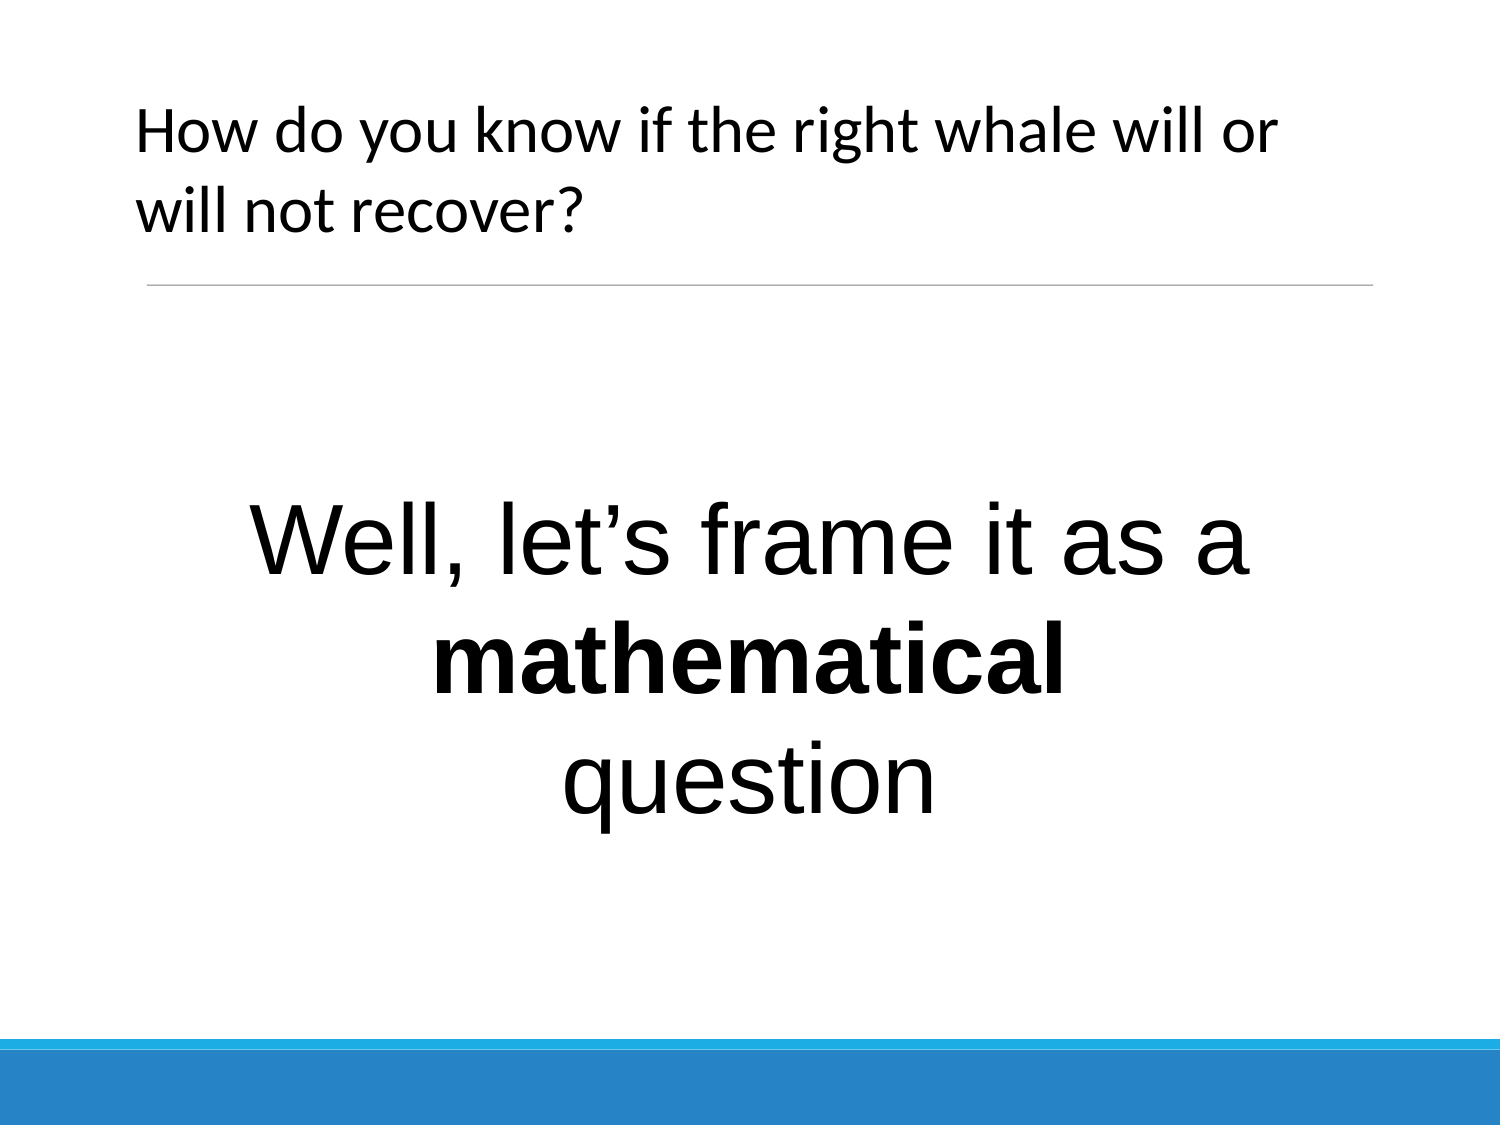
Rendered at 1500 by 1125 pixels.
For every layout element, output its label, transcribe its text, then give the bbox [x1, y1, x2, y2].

text_box How do you know if the right whale will or will not recover? [134, 47, 1373, 285]
text_box Well, let’s frame it as a mathematical question [224, 466, 1275, 817]
